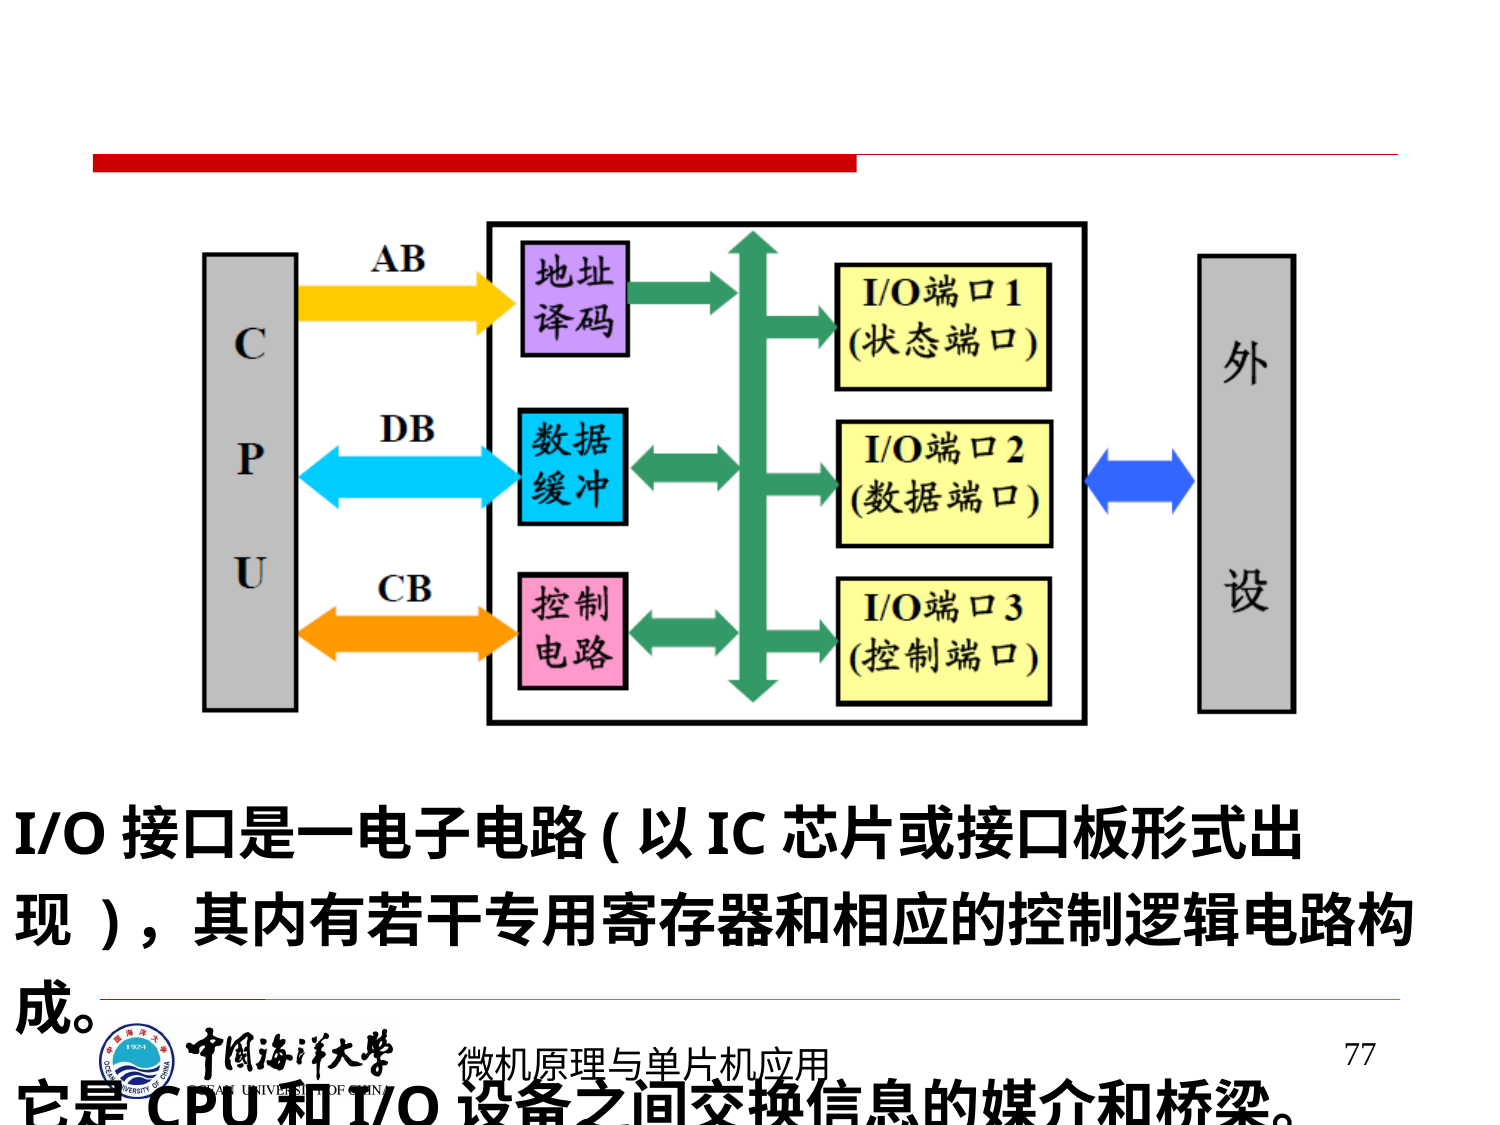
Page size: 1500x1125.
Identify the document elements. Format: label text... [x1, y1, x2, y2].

text_box I/O接口是一电子电路(以IC芯片或接口板形式出现 )，其内有若干专用寄存器和相应的控制逻辑电路构成。 它是CPU和I/O设备之间交换信息的媒介和桥梁。 [0, 771, 1450, 1125]
picture [192, 183, 1308, 731]
